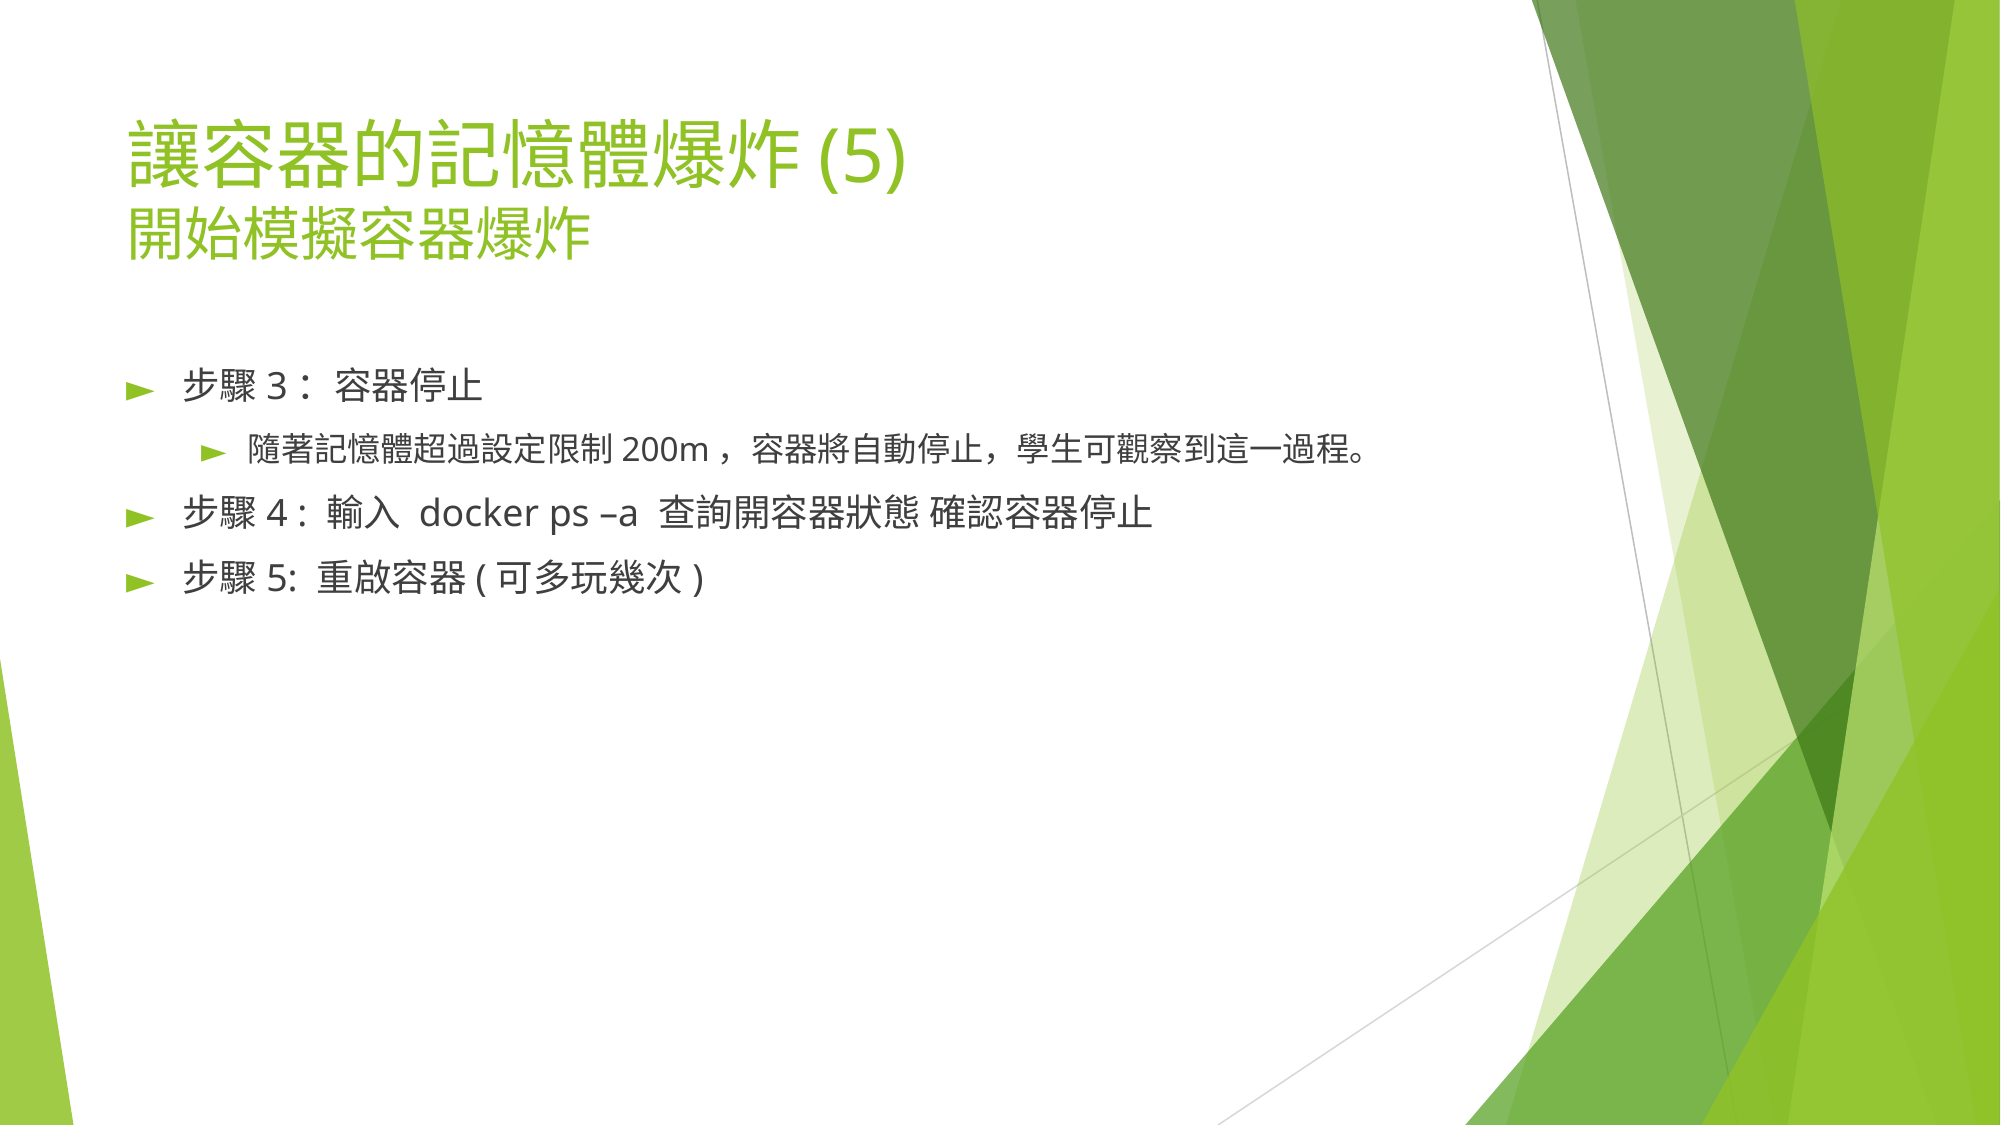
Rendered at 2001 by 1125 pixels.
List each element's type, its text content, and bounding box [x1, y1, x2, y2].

list 步驟3：容器停止 隨著記憶體超過設定限制200m，容器將自動停止，學生可觀察到這一過程。 步驟4 : 輸入 docker ps –a 查詢開容器狀態 確認容器停止 步驟5: 重啟容器(可多玩幾次) [111, 354, 1522, 992]
title 讓容器的記憶體爆炸(5) 開始模擬容器爆炸 [111, 99, 1522, 317]
